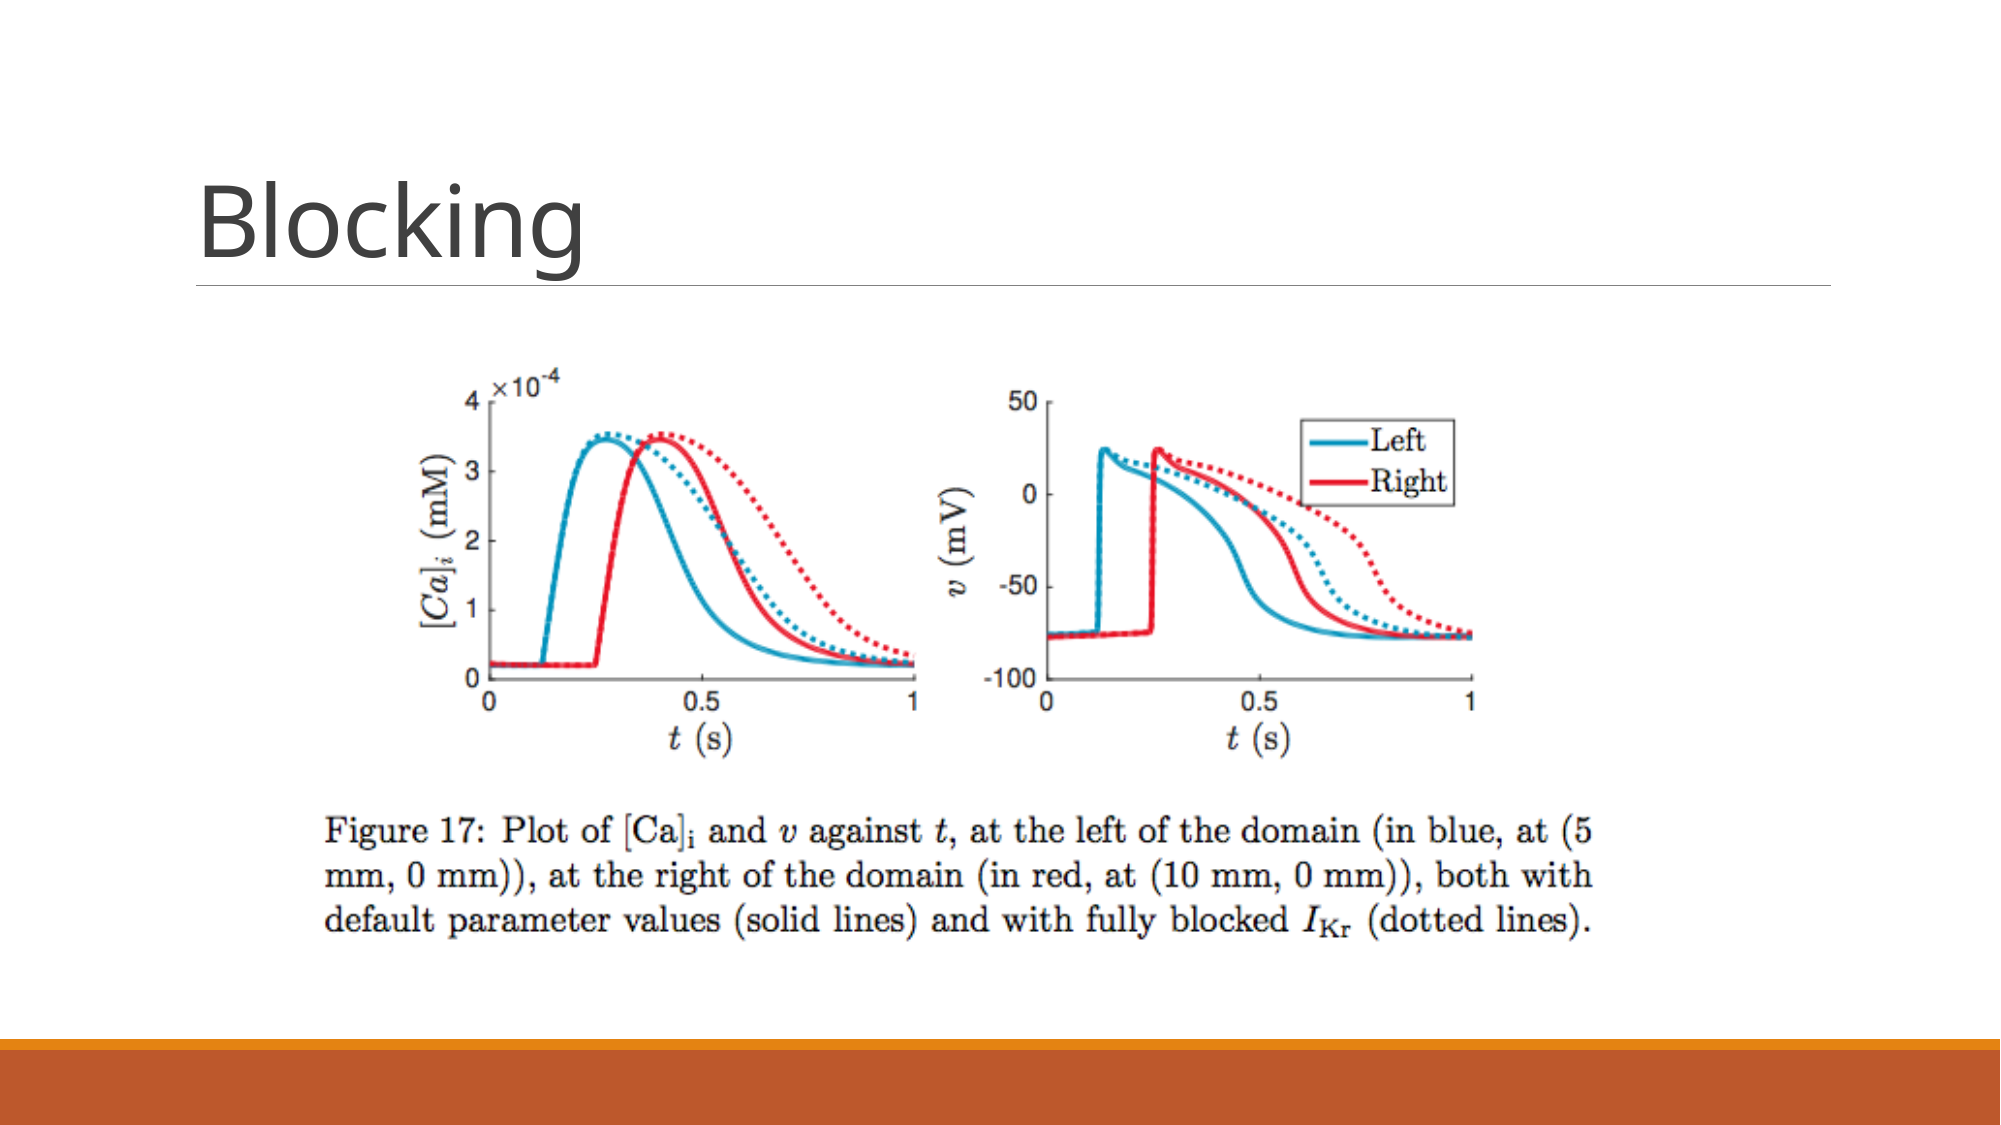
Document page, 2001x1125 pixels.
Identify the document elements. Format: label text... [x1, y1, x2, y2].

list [291, 302, 1719, 964]
title Blocking [180, 47, 1830, 285]
